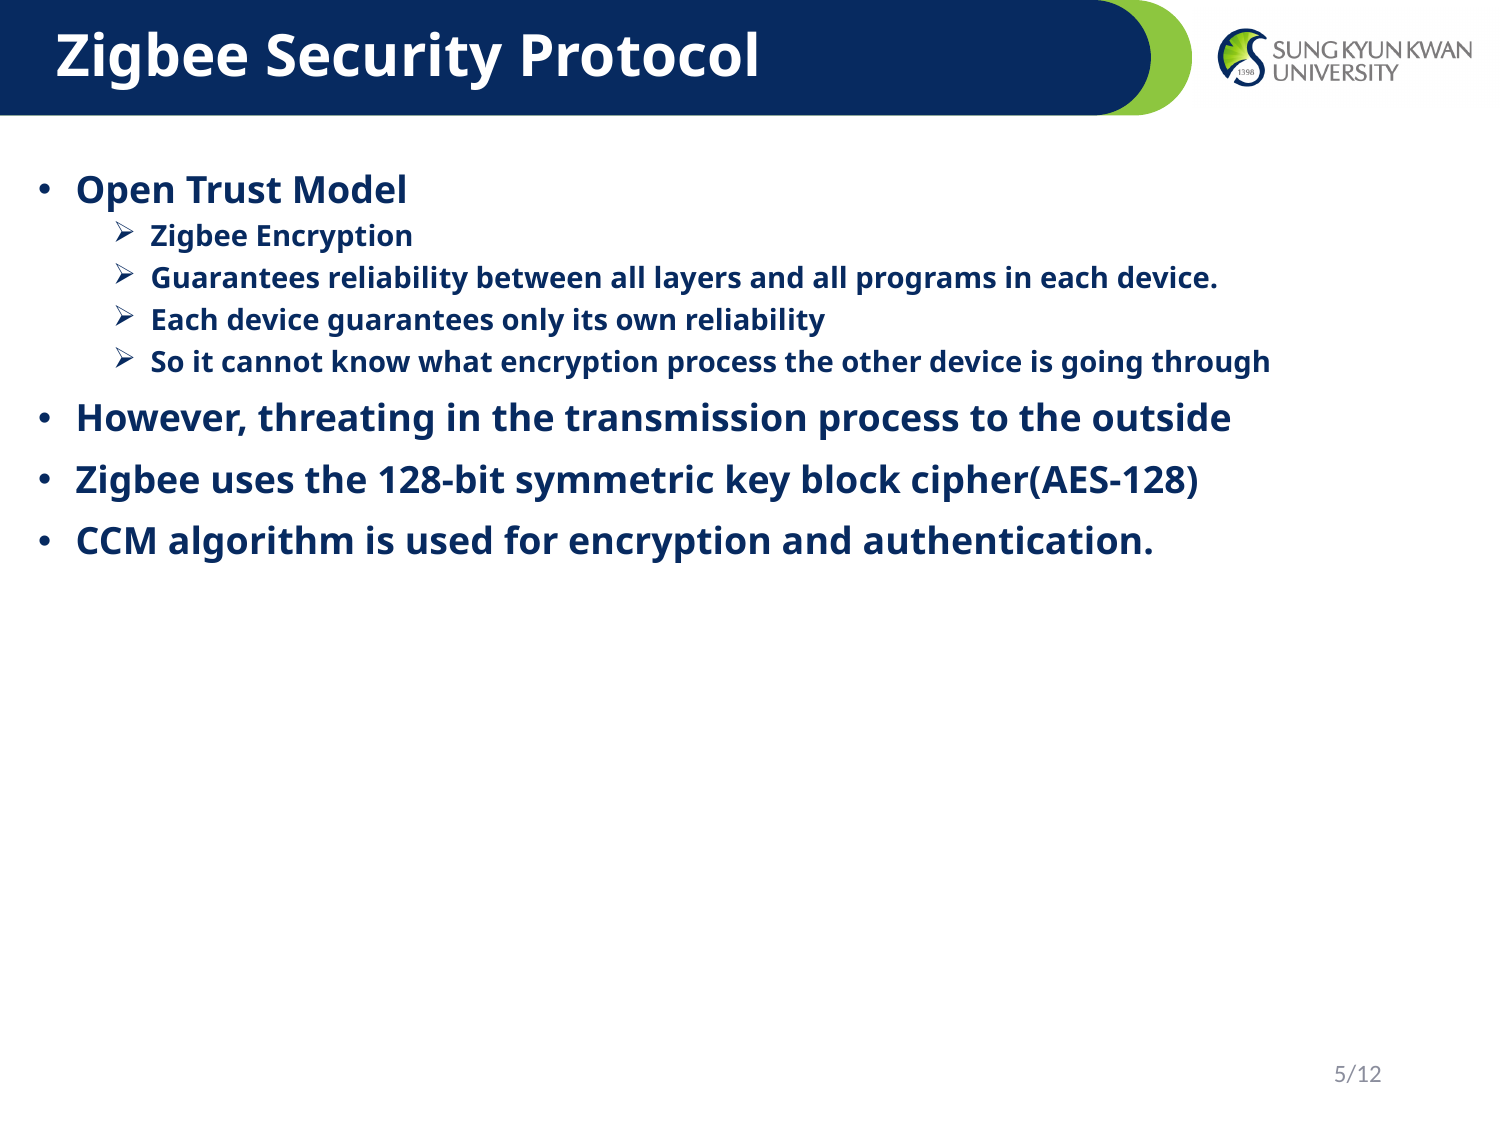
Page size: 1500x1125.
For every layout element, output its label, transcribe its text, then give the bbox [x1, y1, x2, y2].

slide_number 5 [1059, 1042, 1397, 1103]
picture [1192, 7, 1500, 108]
title Zigbee Security Protocol [41, 15, 928, 100]
text_box Open Trust Model Zigbee Encryption Guarantees reliability between all layers and all programs in each device. Each device guarantees only its own reliability So it cannot know what encryption process the other device is going through However, threating in the transmission process to the outside Zigbee uses the 128-bit symmetric key block cipher(AES-128) CCM algorithm is used for encryption and authentication. [23, 163, 1465, 1035]
